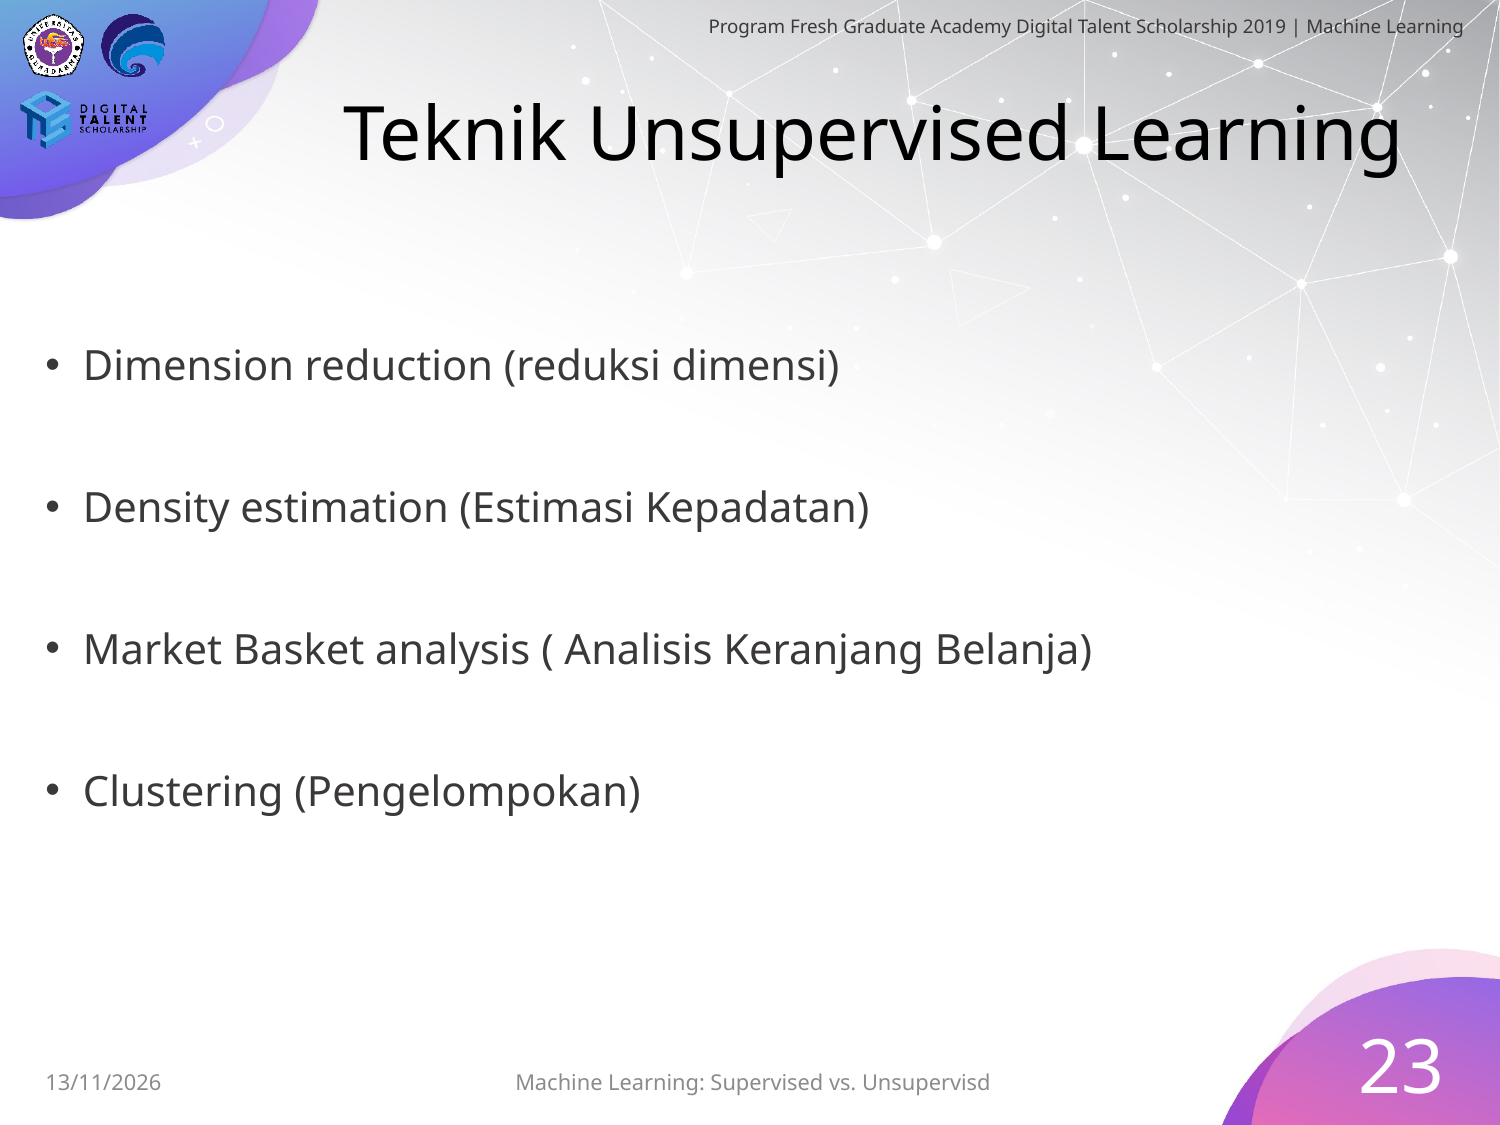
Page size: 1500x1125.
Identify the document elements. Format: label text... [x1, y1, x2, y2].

slide_number 23 [1327, 1025, 1477, 1115]
title Teknik Unsupervised Learning [271, 66, 1477, 207]
footer Machine Learning: Supervised vs. Unsupervisd [386, 1053, 1121, 1114]
list Dimension reduction (reduksi dimensi) Density estimation (Estimasi Kepadatan) Market Basket analysis ( Analisis Keranjang Belanja) Clustering (Pengelompokan) [30, 331, 1477, 1014]
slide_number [30, 1053, 272, 1114]
picture [0, 0, 1500, 1125]
